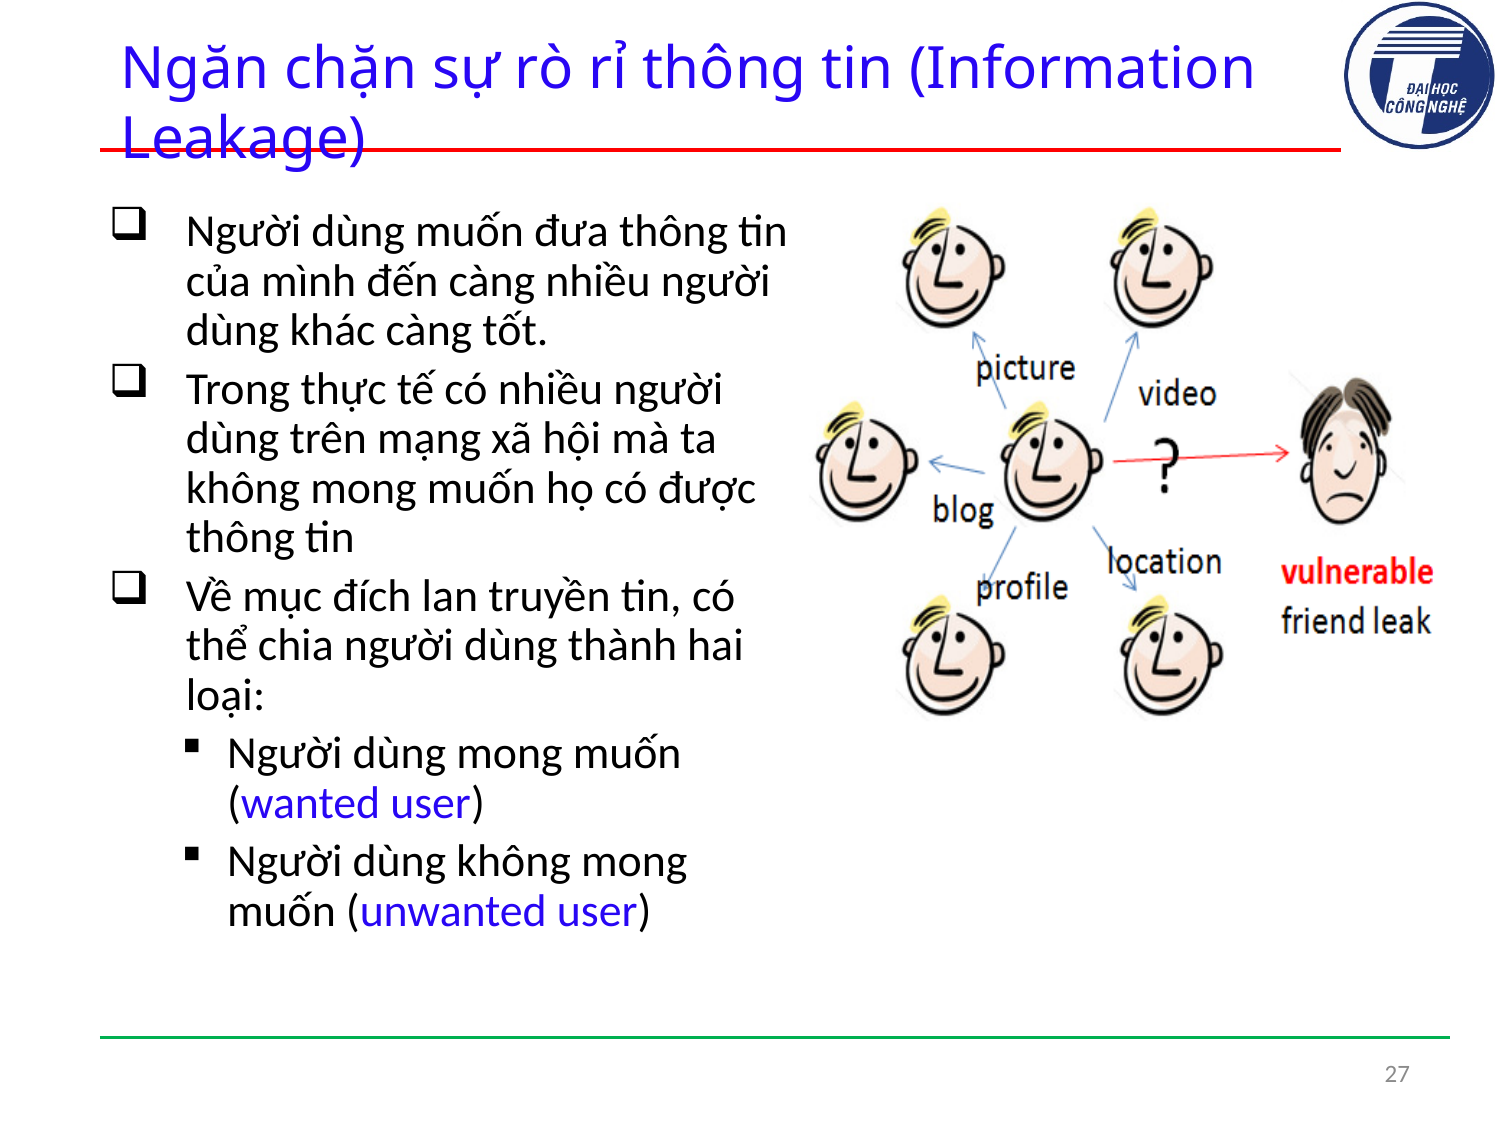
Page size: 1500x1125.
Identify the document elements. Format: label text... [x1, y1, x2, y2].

picture [802, 187, 1438, 726]
text_box Người dùng muốn đưa thông tin của mình đến càng nhiều người dùng khác càng tốt. Trong thực tế có nhiều người dùng trên mạng xã hội mà ta không mong muốn họ có được thông tin Về mục đích lan truyền tin, có thể chia người dùng thành hai loại: Người dùng mong muốn (wanted user) Người dùng không mong muốn (unwanted user) [93, 199, 813, 1025]
slide_number 27 [1074, 1046, 1425, 1103]
picture [1340, 0, 1497, 152]
text_box Ngăn chặn sự rò rỉ thông tin (Information Leakage) [62, 62, 1335, 138]
